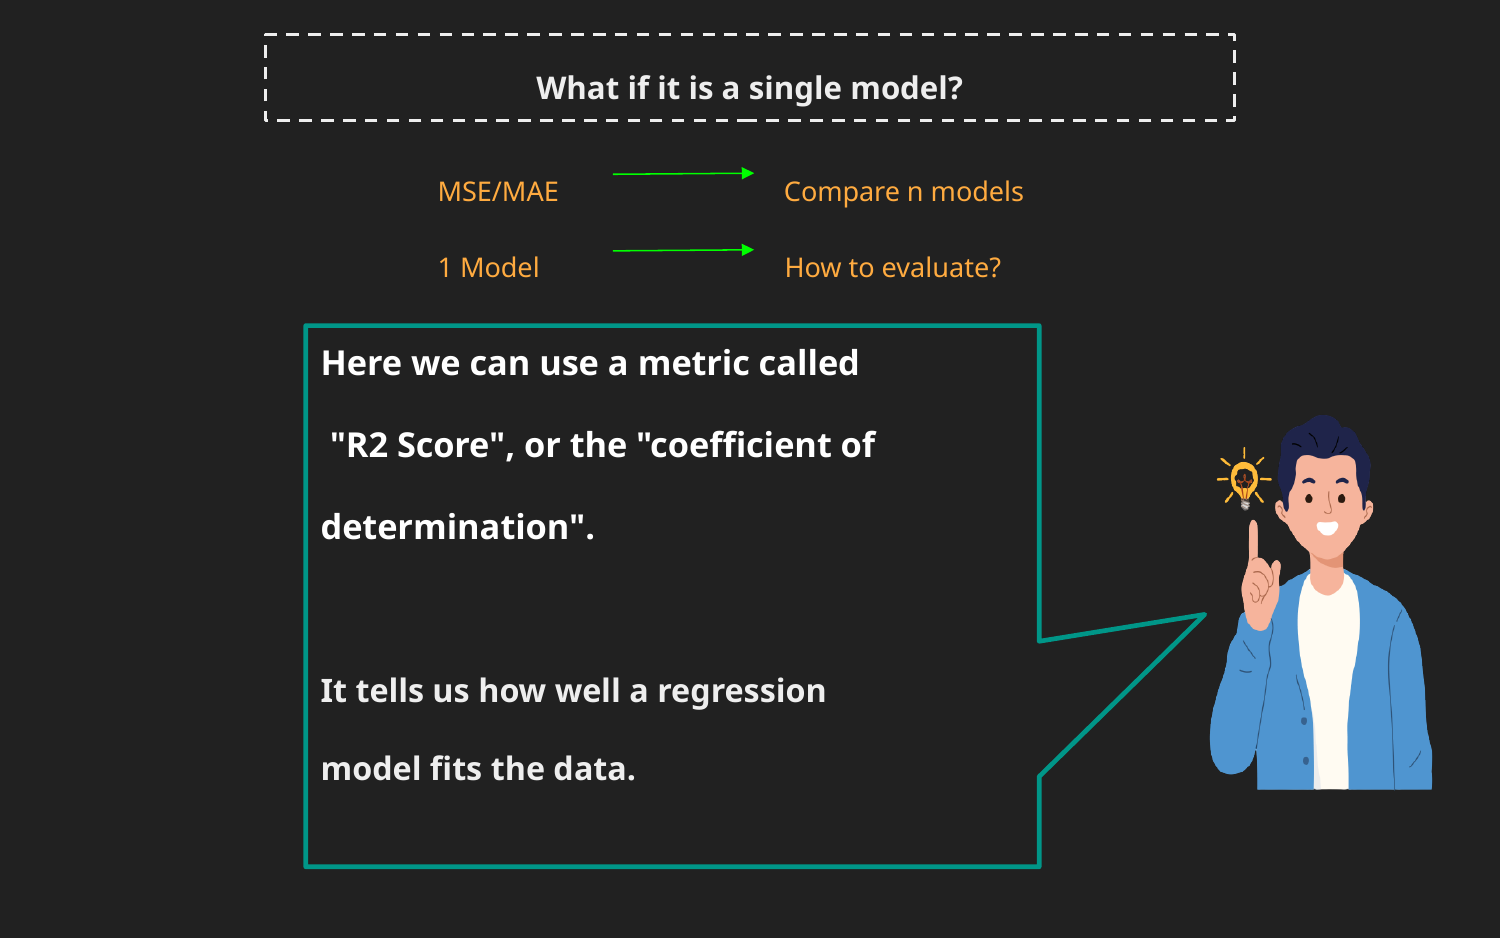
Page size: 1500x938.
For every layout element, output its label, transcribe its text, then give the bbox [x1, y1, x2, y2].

picture [1150, 393, 1500, 817]
text_box MSE/MAE [422, 143, 613, 218]
text_box 1 Model [422, 218, 613, 298]
text_box Compare n models [768, 143, 1077, 223]
text_box How to evaluate? [769, 218, 1078, 298]
text_box What if it is a single model? [265, 34, 1235, 121]
text_box Here we can use a metric called "R2 Score", or the "coefficient of determination". It tells us how well a regression model fits the data. [305, 325, 1145, 867]
